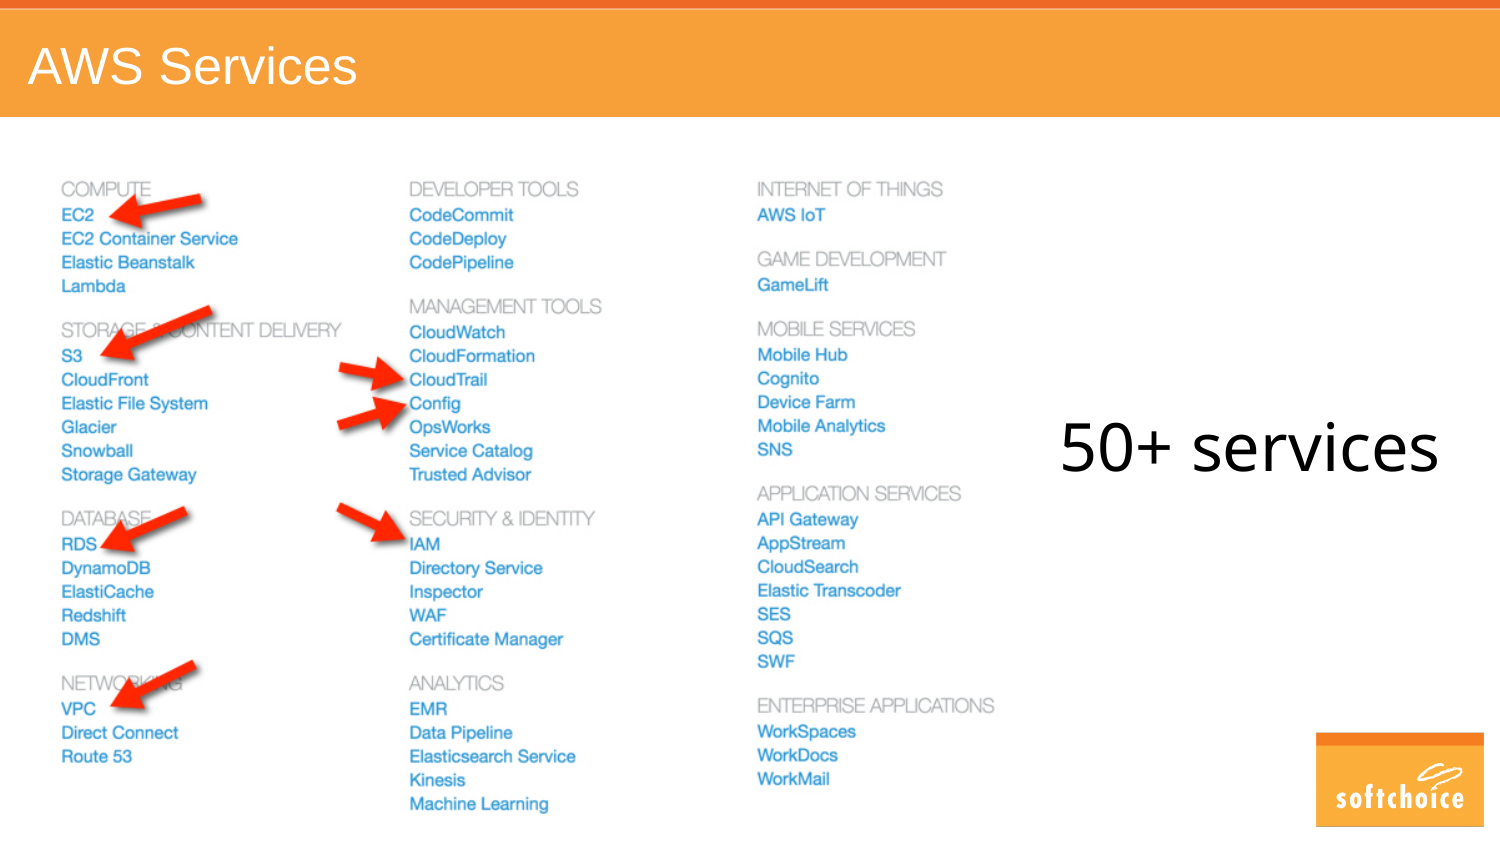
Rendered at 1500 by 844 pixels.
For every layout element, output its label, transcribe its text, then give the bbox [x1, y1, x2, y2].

text_box 50+ services [1066, 396, 1449, 492]
picture [34, 166, 1062, 825]
picture [1316, 731, 1484, 827]
title AWS Services [19, 20, 1485, 106]
